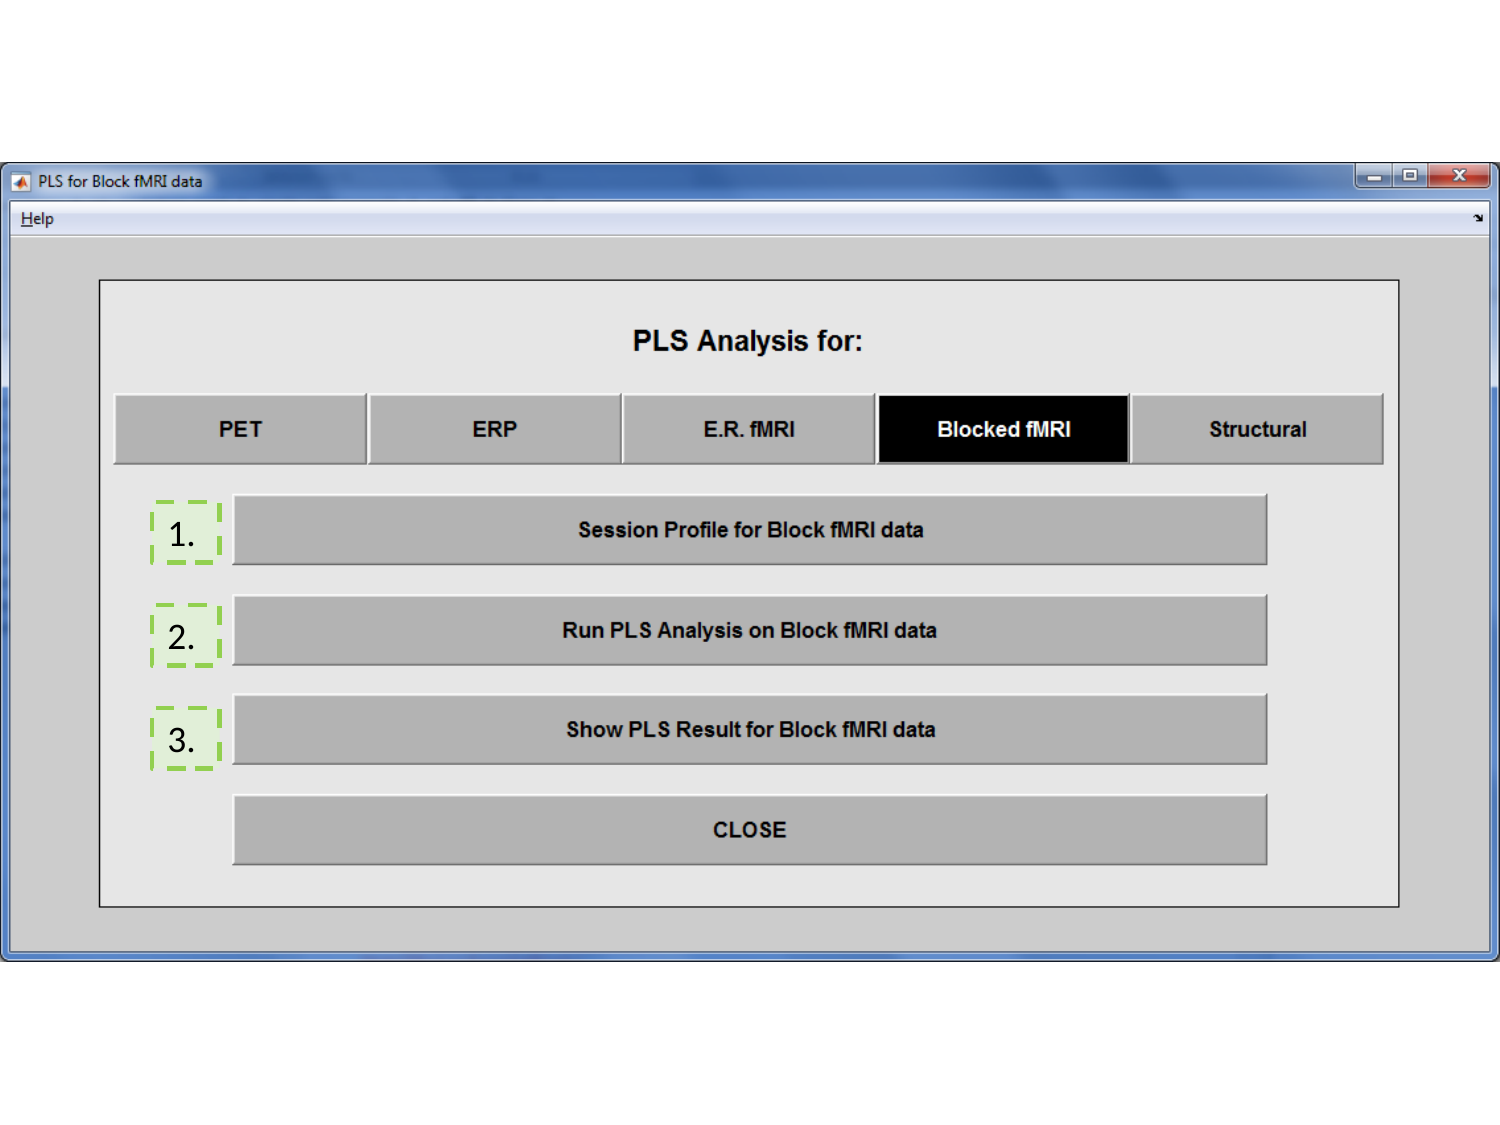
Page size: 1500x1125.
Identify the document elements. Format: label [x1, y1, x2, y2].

picture [0, 162, 1500, 963]
